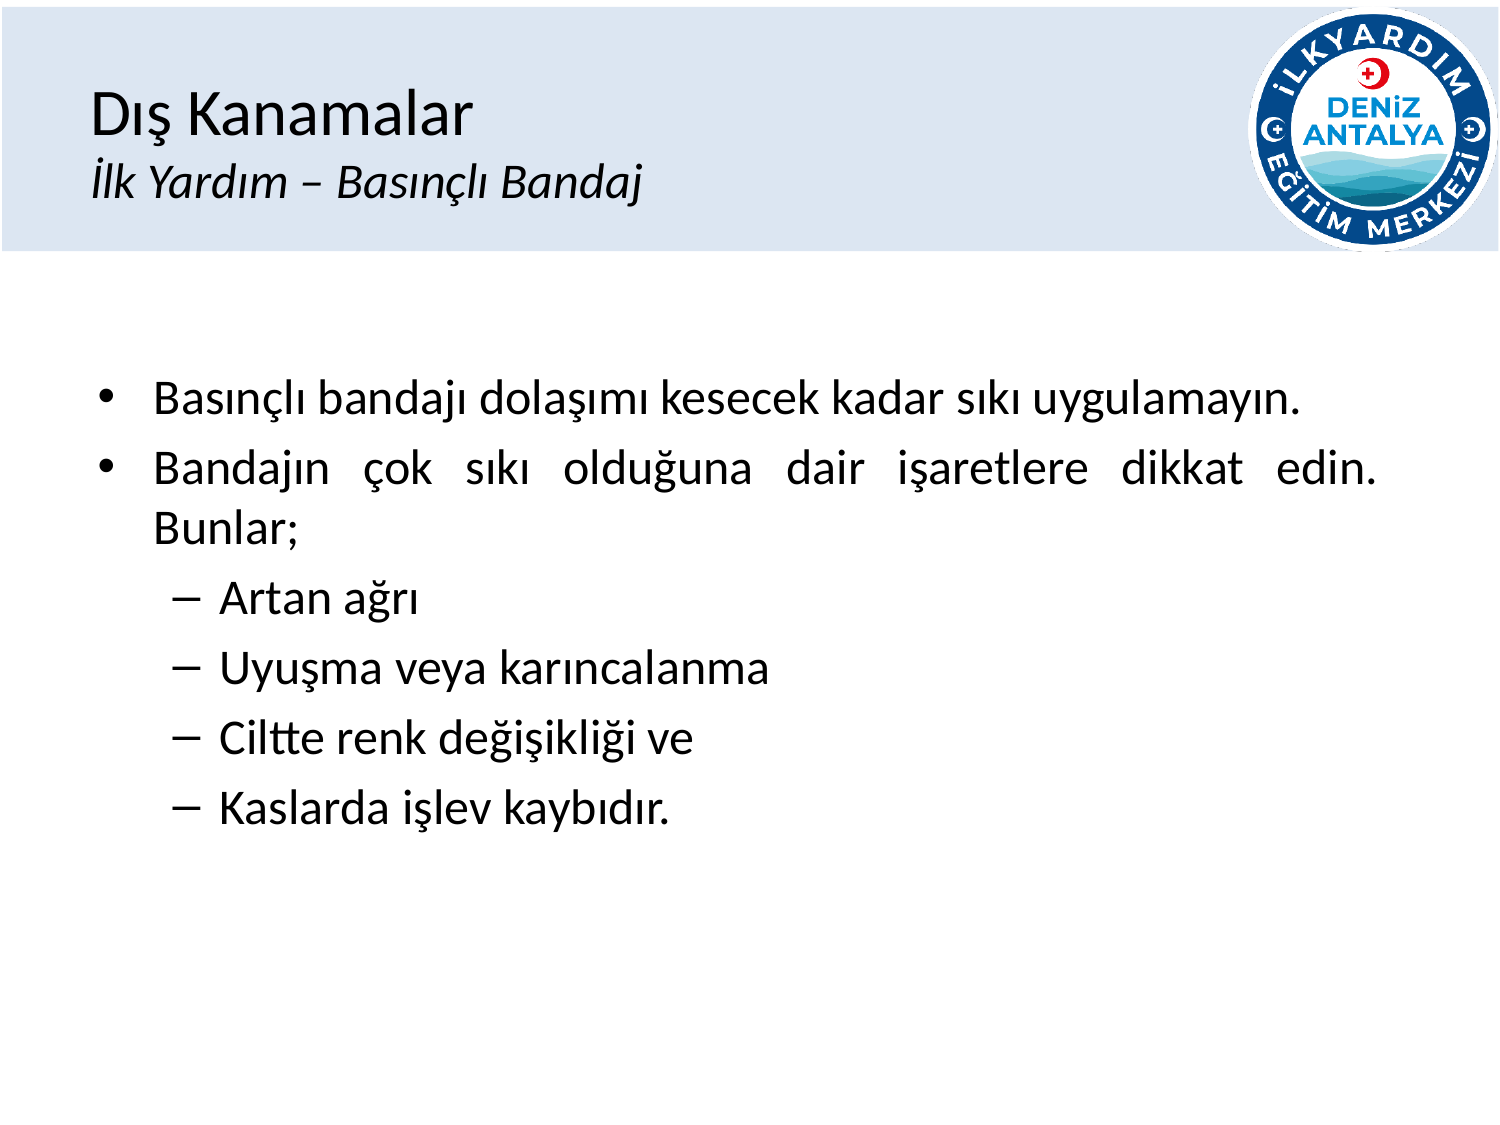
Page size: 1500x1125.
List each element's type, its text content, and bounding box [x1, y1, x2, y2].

picture [1248, 6, 1498, 252]
text_box [0, 5, 1249, 253]
title Dış Kanamalar İlk Yardım – Basınçlı Bandaj [75, 45, 762, 233]
list Basınçlı bandajı dolaşımı kesecek kadar sıkı uygulamayın. Bandajın çok sıkı olduğuna dair işaretlere dikkat edin. Bunlar; Artan ağrı Uyuşma veya karıncalanma Ciltte renk değişikliği ve Kaslarda işlev kaybıdır. [82, 357, 1394, 866]
